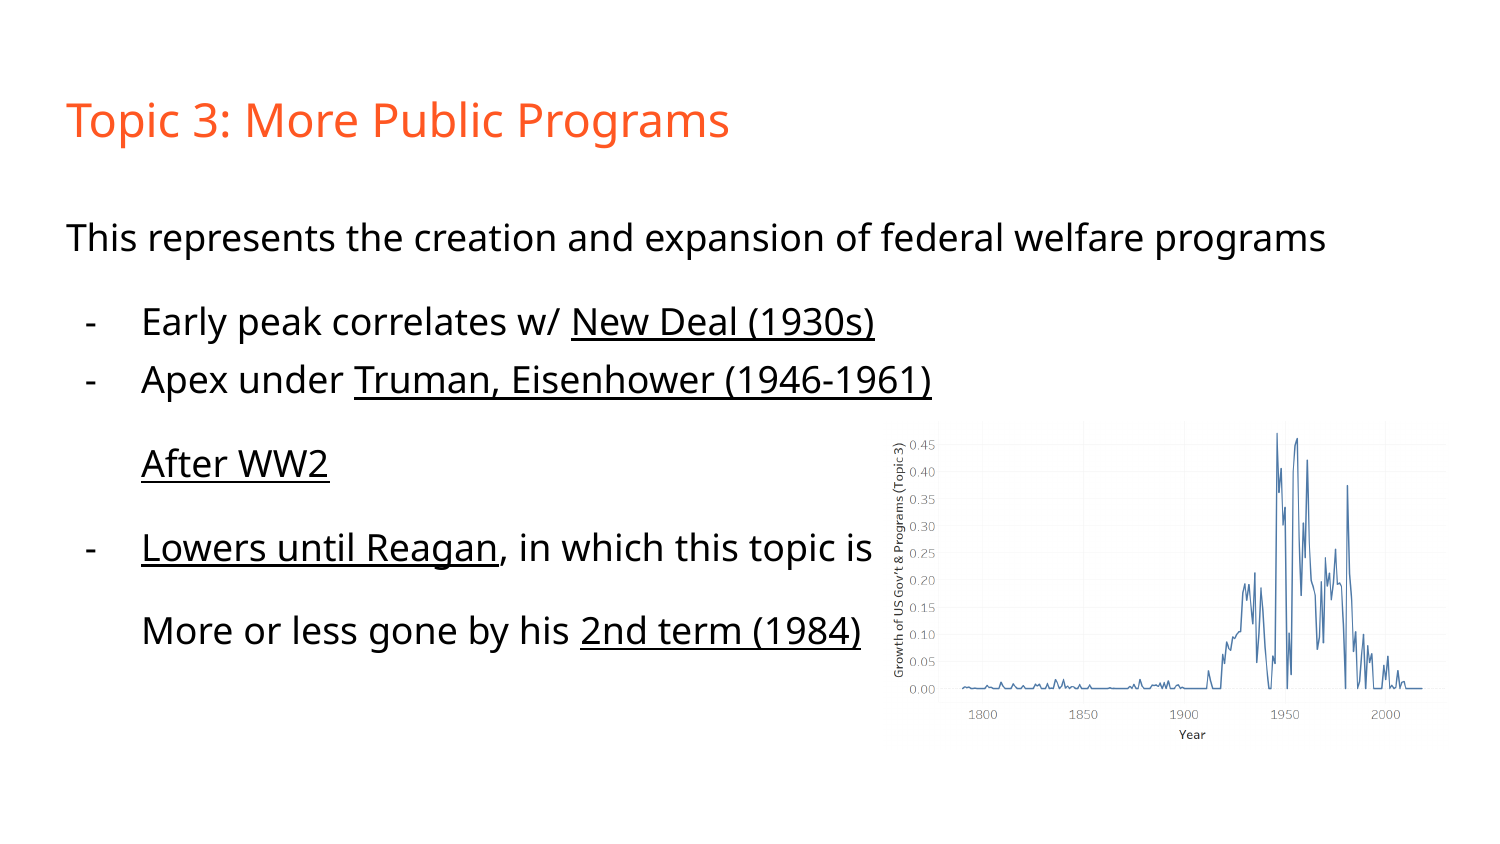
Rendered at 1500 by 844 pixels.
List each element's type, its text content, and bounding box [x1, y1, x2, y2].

title Topic 3: More Public Programs [51, 72, 1449, 167]
list This represents the creation and expansion of federal welfare programs Early peak correlates w/ New Deal (1930s) Apex under Truman, Eisenhower (1946-1961) After WW2 Lowers until Reagan, in which this topic is More or less gone by his 2nd term (1984) [51, 189, 1449, 750]
picture [883, 421, 1450, 750]
